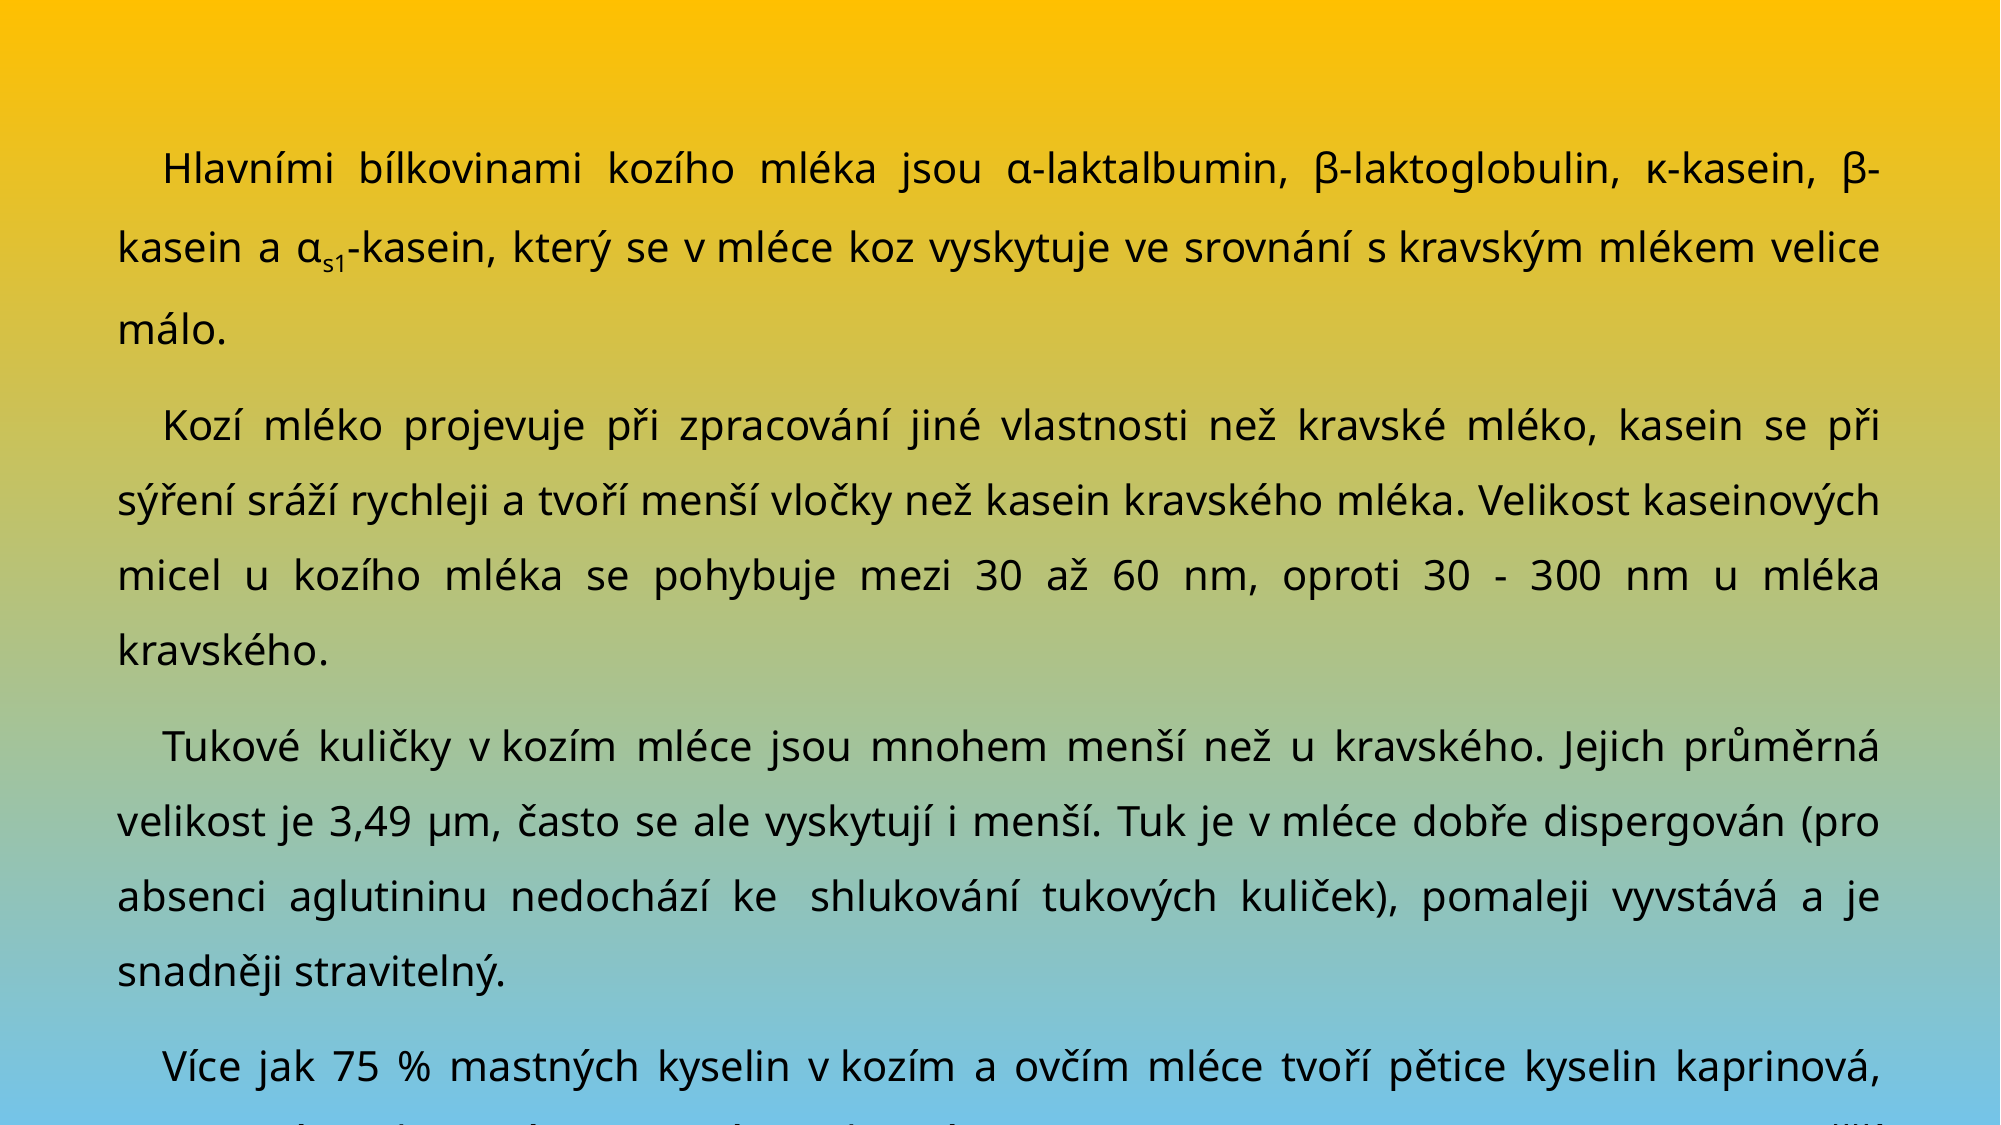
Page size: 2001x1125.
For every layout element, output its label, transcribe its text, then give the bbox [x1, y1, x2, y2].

text_box Hlavními bílkovinami kozího mléka jsou α-laktalbumin, β-laktoglobulin, κ-kasein, β-kasein a αs1-kasein, který se v mléce koz vyskytuje ve srovnání s kravským mlékem velice málo. Kozí mléko projevuje při zpracování jiné vlastnosti než kravské mléko, kasein se při sýření sráží rychleji a tvoří menší vločky než kasein kravského mléka. Velikost kaseinových micel u kozího mléka se pohybuje mezi 30 až 60 nm, oproti 30 - 300 nm u mléka kravského. Tukové kuličky v kozím mléce jsou mnohem menší než u kravského. Jejich průměrná velikost je 3,49 µm, často se ale vyskytují i menší. Tuk je v mléce dobře dispergován (pro absenci aglutininu nedochází ke shlukování tukových kuliček), pomaleji vyvstává a je snadněji stravitelný. Více jak 75 % mastných kyselin v kozím a ovčím mléce tvoří pětice kyselin kaprinová, myristová, palmitová, stearová a olejová (C10:0, C14:0, C16:0, C18:0 a C18:1). Vyšší množství kyselin kapronové (C6:0), kaprilové (C8:0) a kaprinové (C10:0) dodává kozímu mléku charakteristickou vůni a chuť. [103, 109, 1897, 1125]
